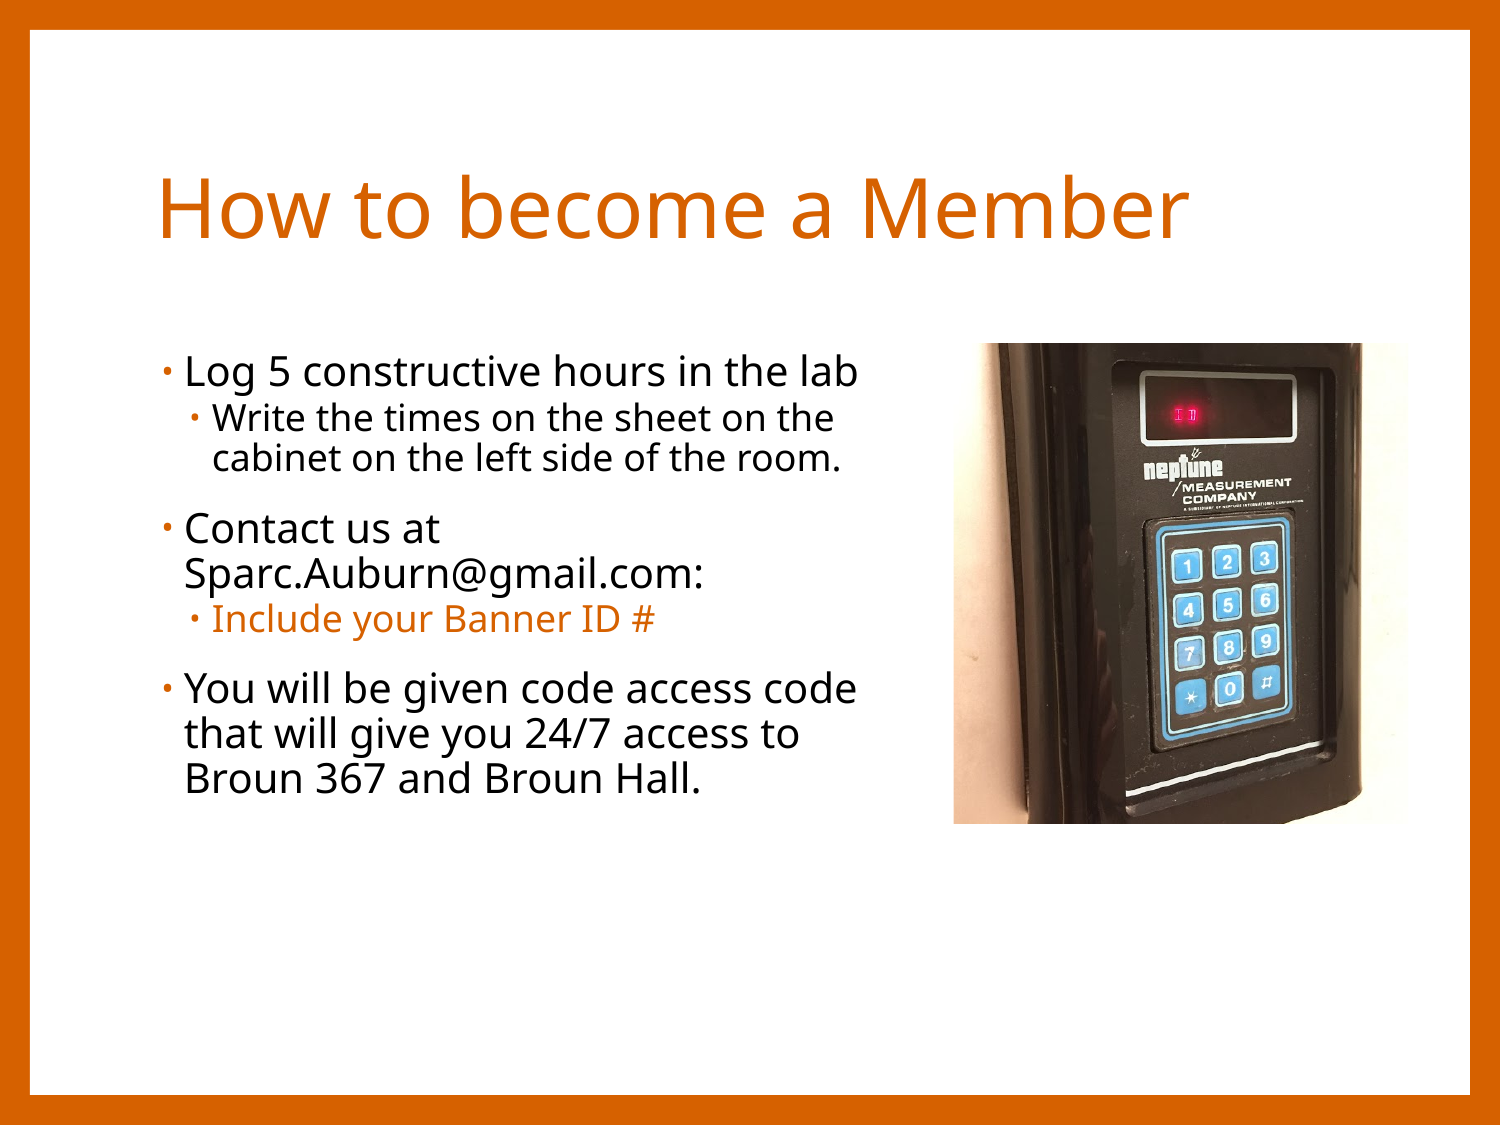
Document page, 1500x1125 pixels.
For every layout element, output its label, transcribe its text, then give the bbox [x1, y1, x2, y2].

list Log 5 constructive hours in the lab Write the times on the sheet on the cabinet on the left side of the room. Contact us at Sparc.Auburn@gmail.com: Include your Banner ID # You will be given code access code that will give you 24/7 access to Broun 367 and Broun Hall. [140, 343, 925, 935]
title How to become a Member [140, 99, 1356, 323]
picture [953, 343, 1409, 824]
